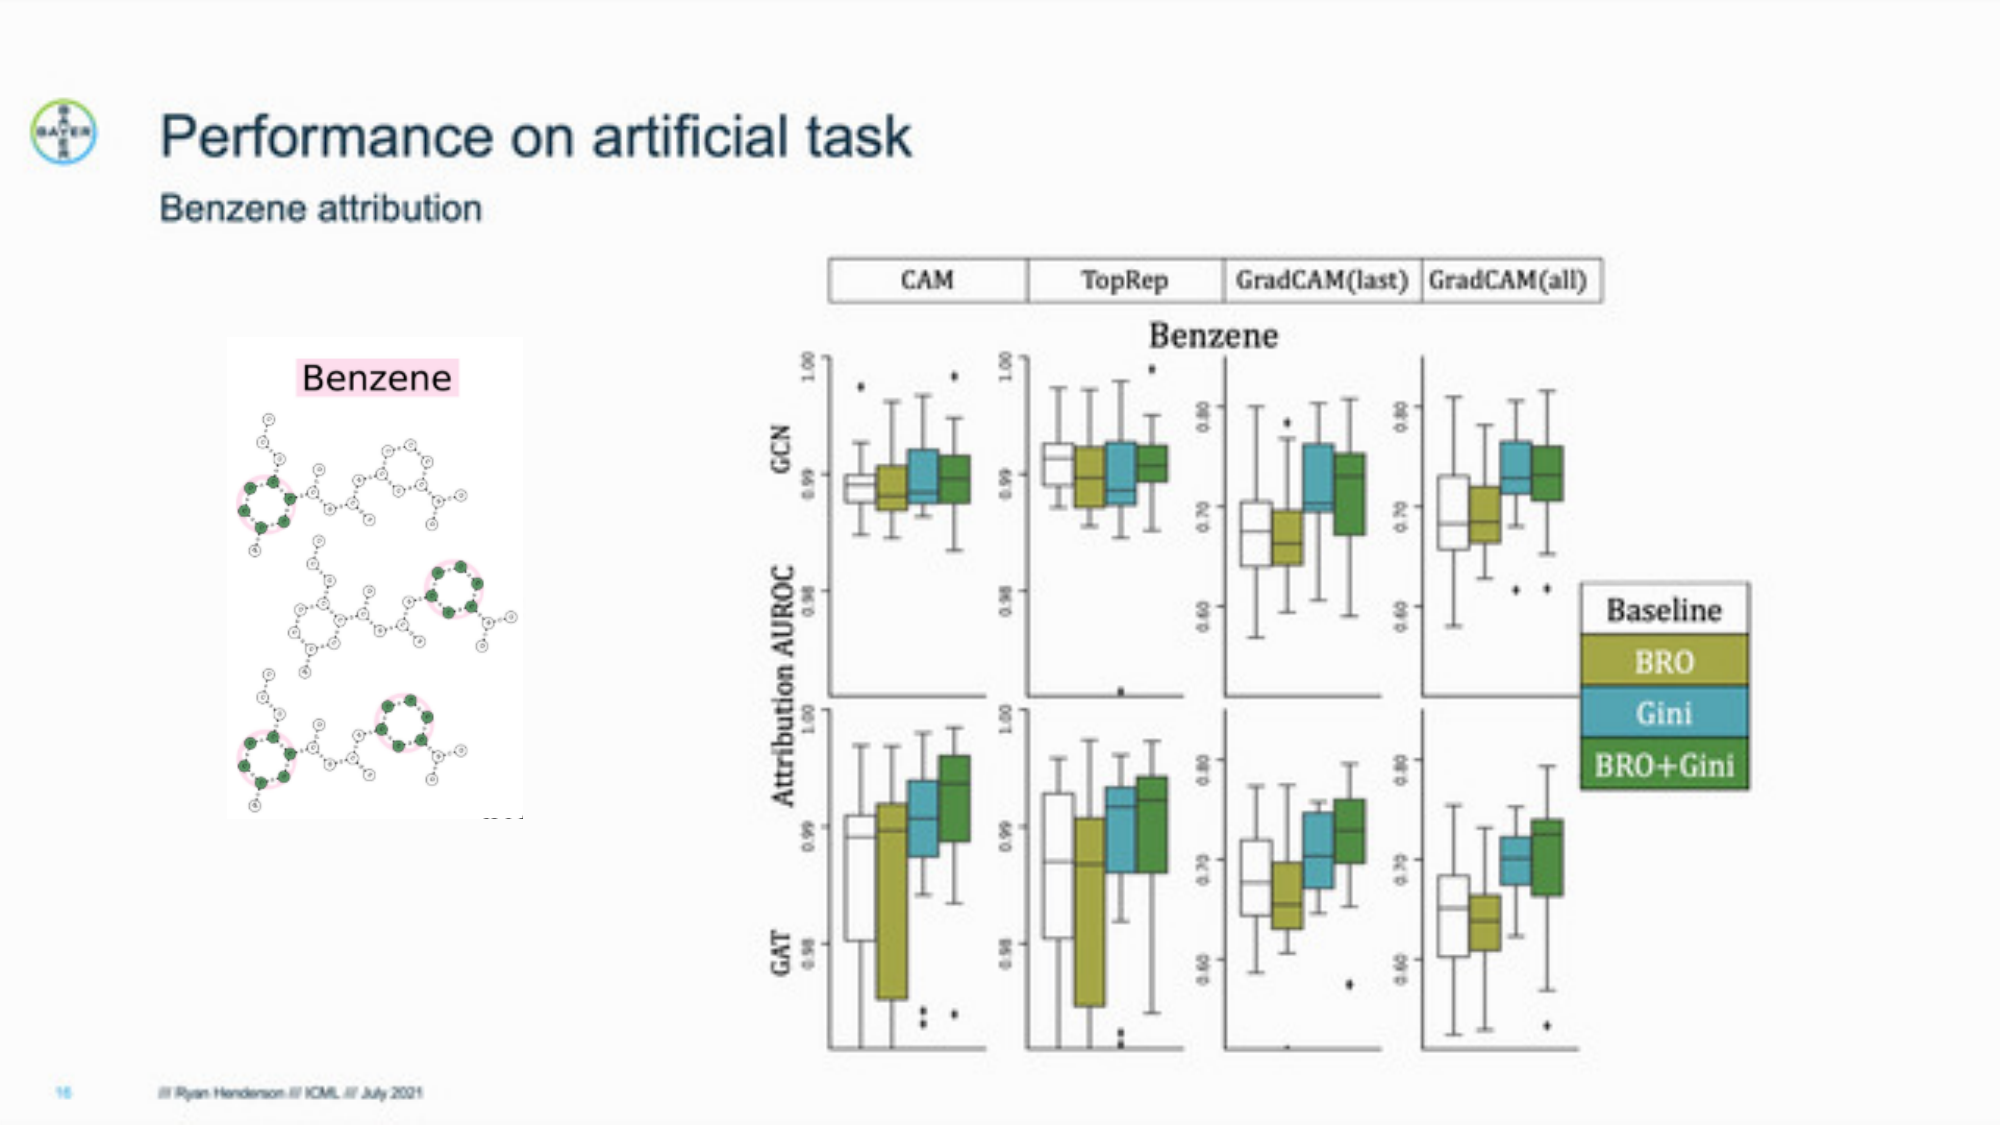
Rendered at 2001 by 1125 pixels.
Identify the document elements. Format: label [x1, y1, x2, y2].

text_box [227, 337, 523, 819]
picture [0, 0, 2000, 1125]
